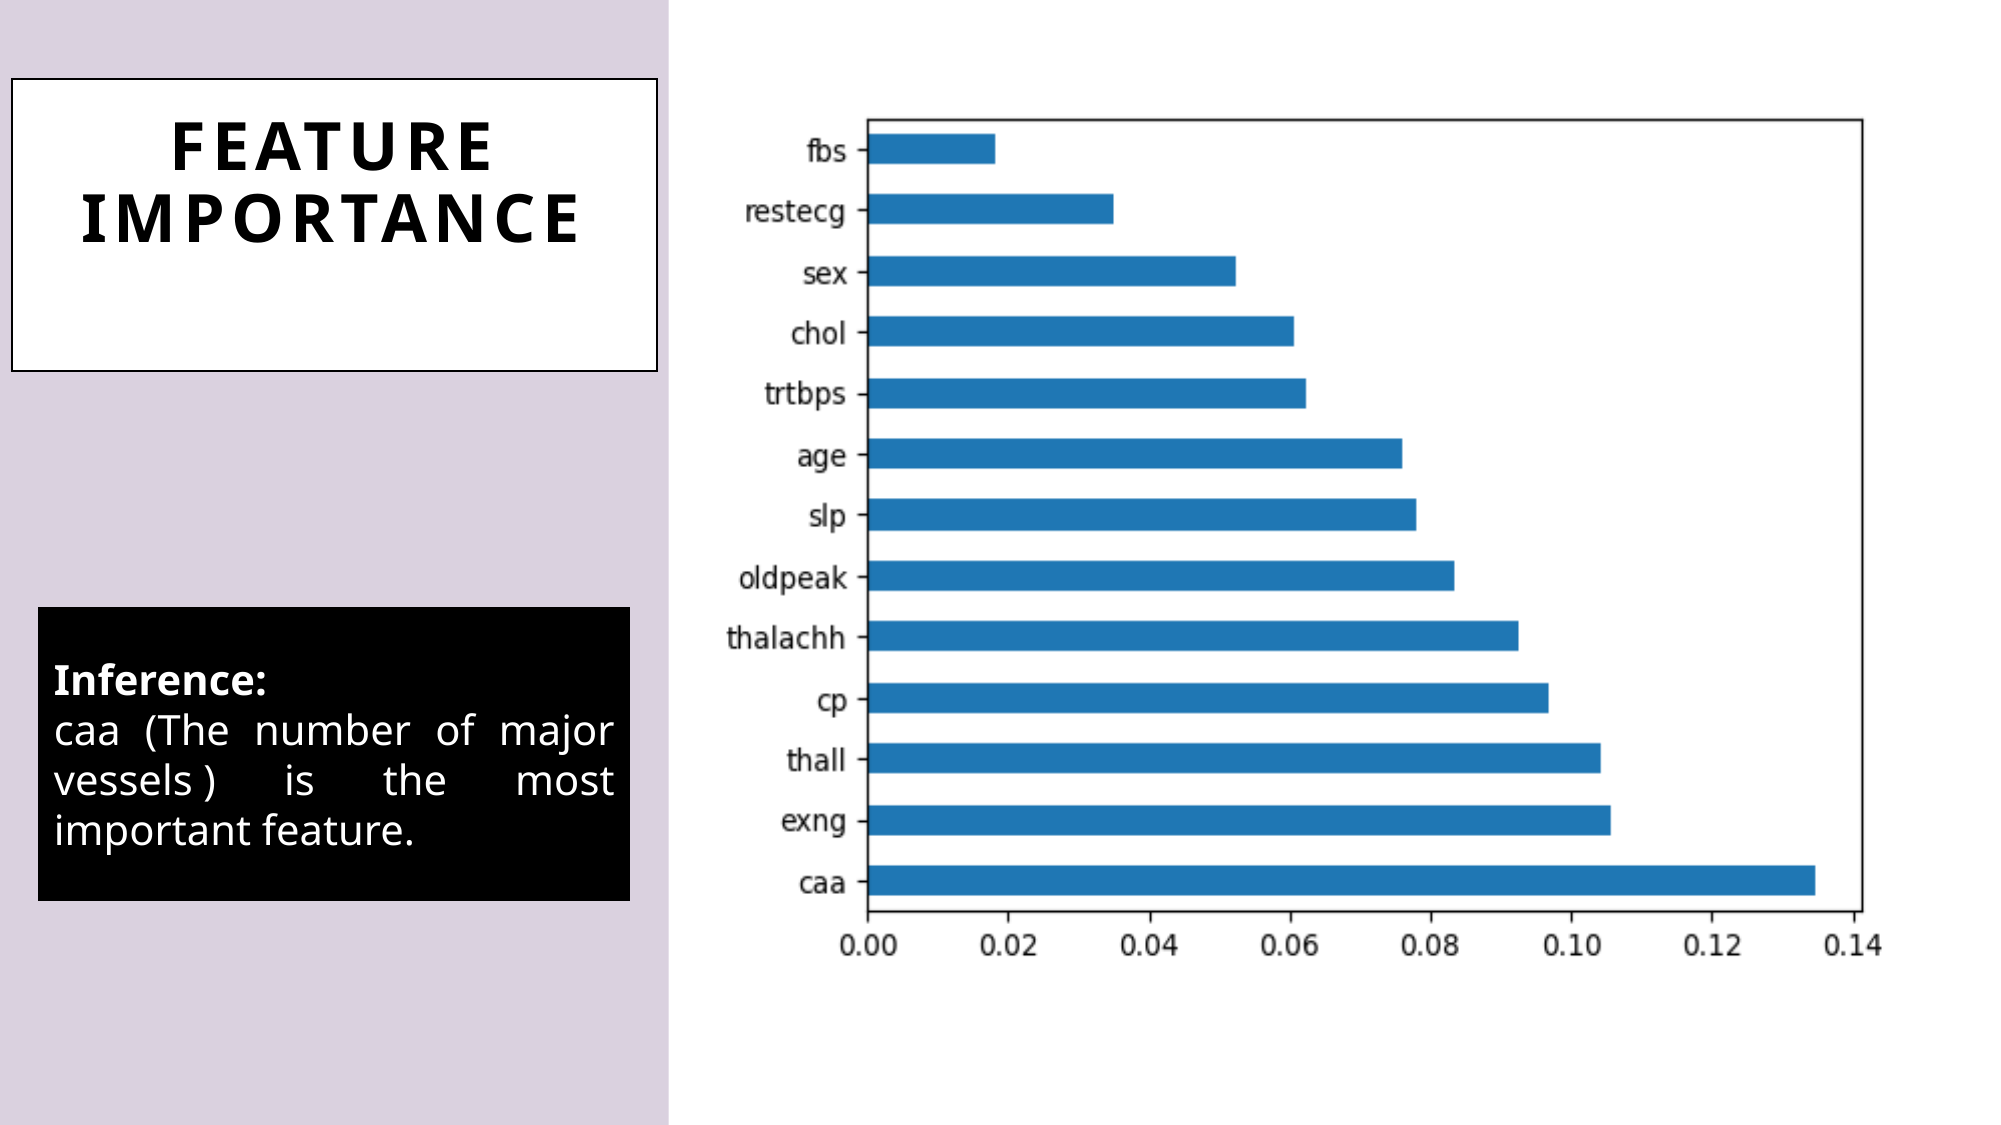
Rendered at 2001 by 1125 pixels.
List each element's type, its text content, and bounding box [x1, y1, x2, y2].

title Feature Importance [11, 78, 658, 372]
text_box [0, 0, 670, 1125]
text_box [670, 0, 2000, 1125]
picture [707, 98, 1902, 984]
text_box Inference: caa (The number of major vessels ) is the most important feature. [38, 607, 630, 901]
